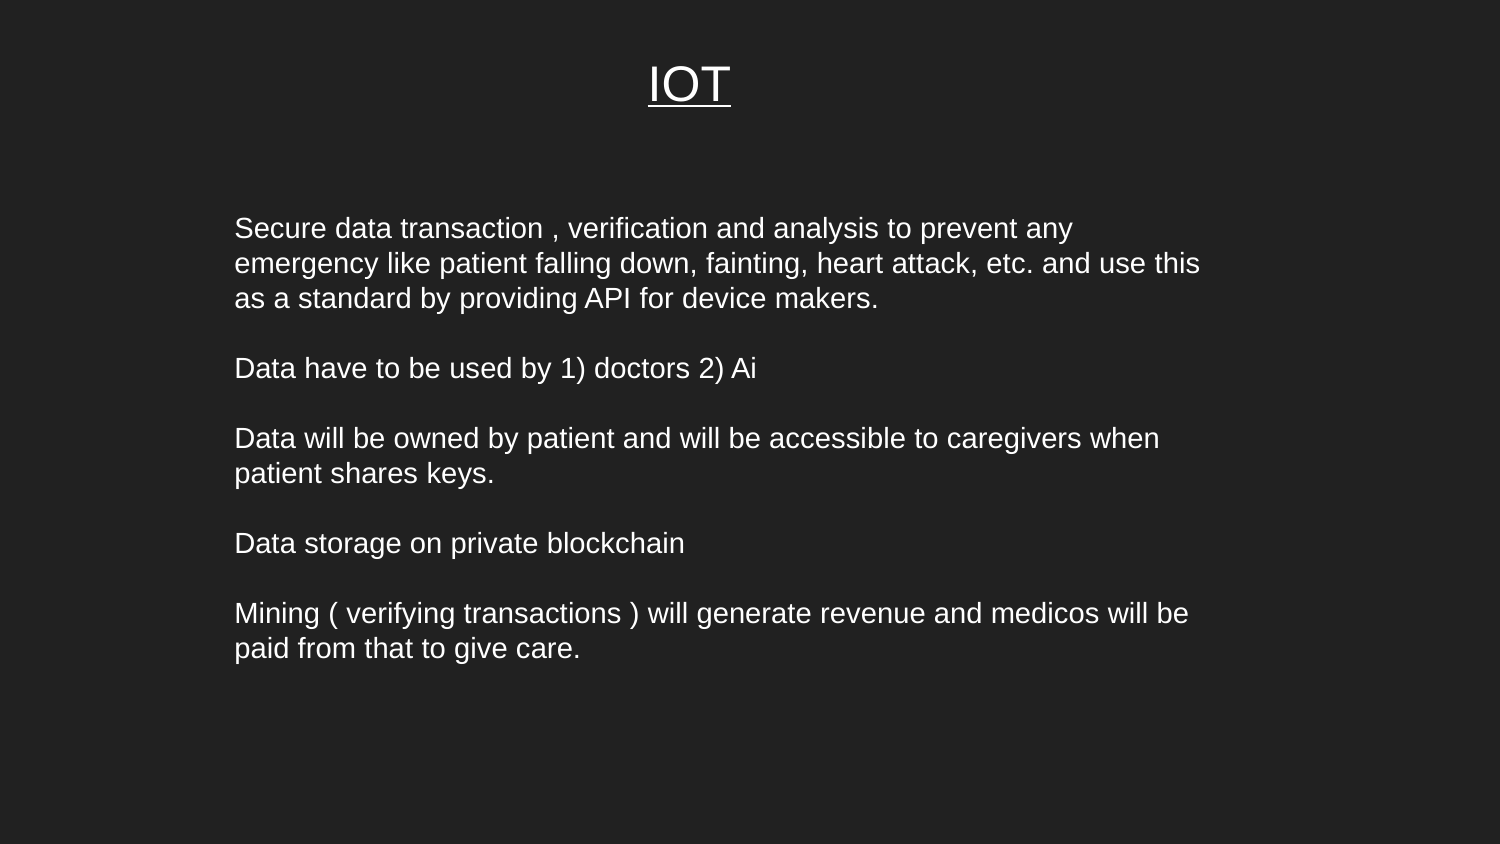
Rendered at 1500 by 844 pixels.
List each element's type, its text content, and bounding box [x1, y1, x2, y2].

text_box IOT [632, 36, 752, 153]
text_box Secure data transaction , verification and analysis to prevent any emergency like patient falling down, fainting, heart attack, etc. and use this as a standard by providing API for device makers. Data have to be used by 1) doctors 2) Ai Data will be owned by patient and will be accessible to caregivers when patient shares keys. Data storage on private blockchain Mining ( verifying transactions ) will generate revenue and medicos will be paid from that to give care. [219, 194, 1240, 673]
